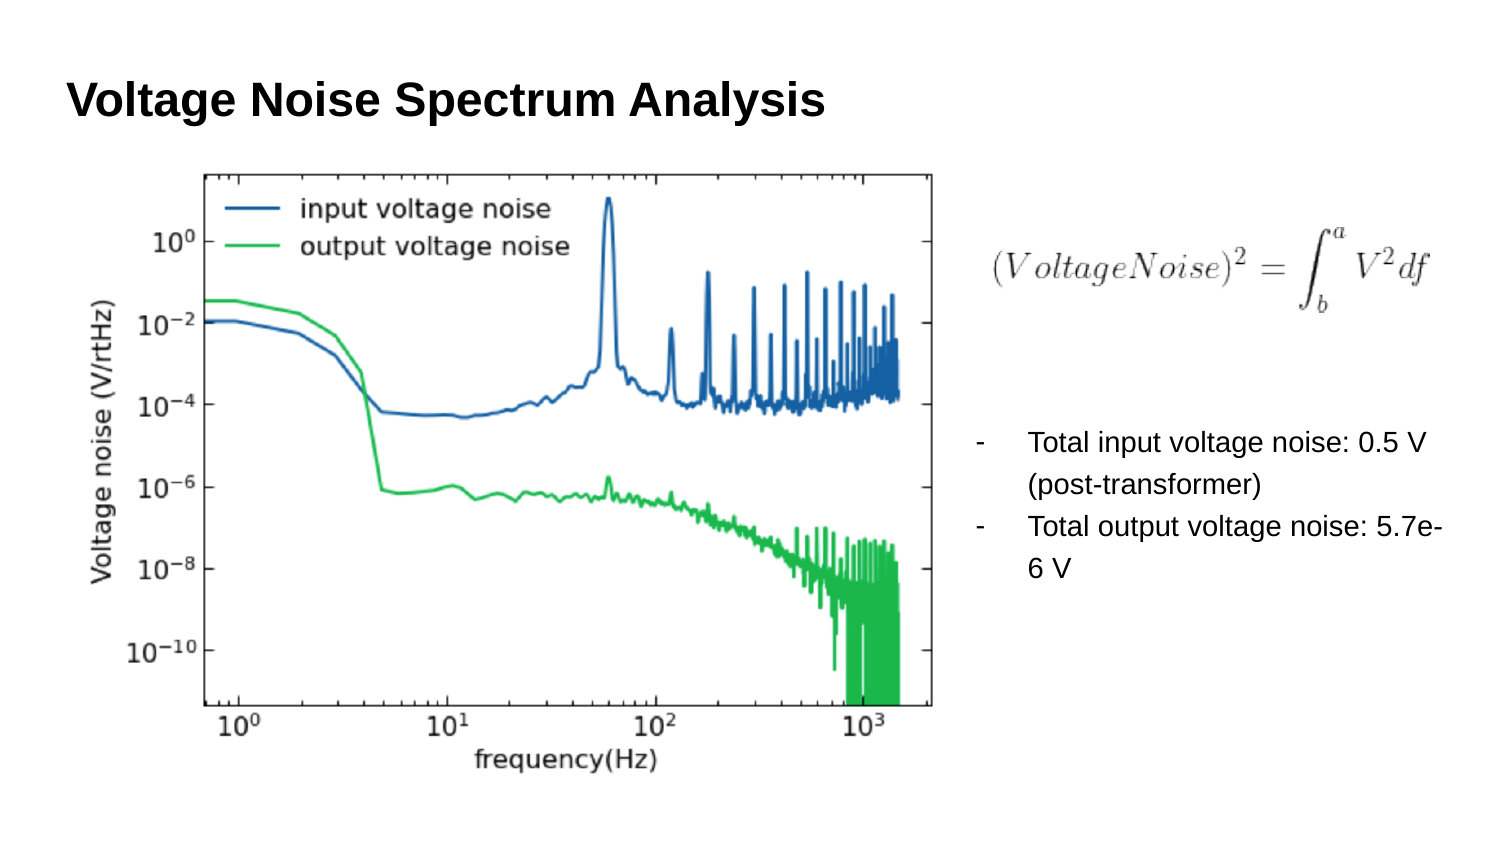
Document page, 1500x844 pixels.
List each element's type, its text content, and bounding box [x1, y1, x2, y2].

picture [993, 227, 1431, 314]
picture [66, 158, 990, 786]
text_box Total input voltage noise: 0.5 V (post-transformer) Total output voltage noise: 5.7e-6 V [993, 366, 1469, 631]
title Voltage Noise Spectrum Analysis [51, 52, 1449, 147]
